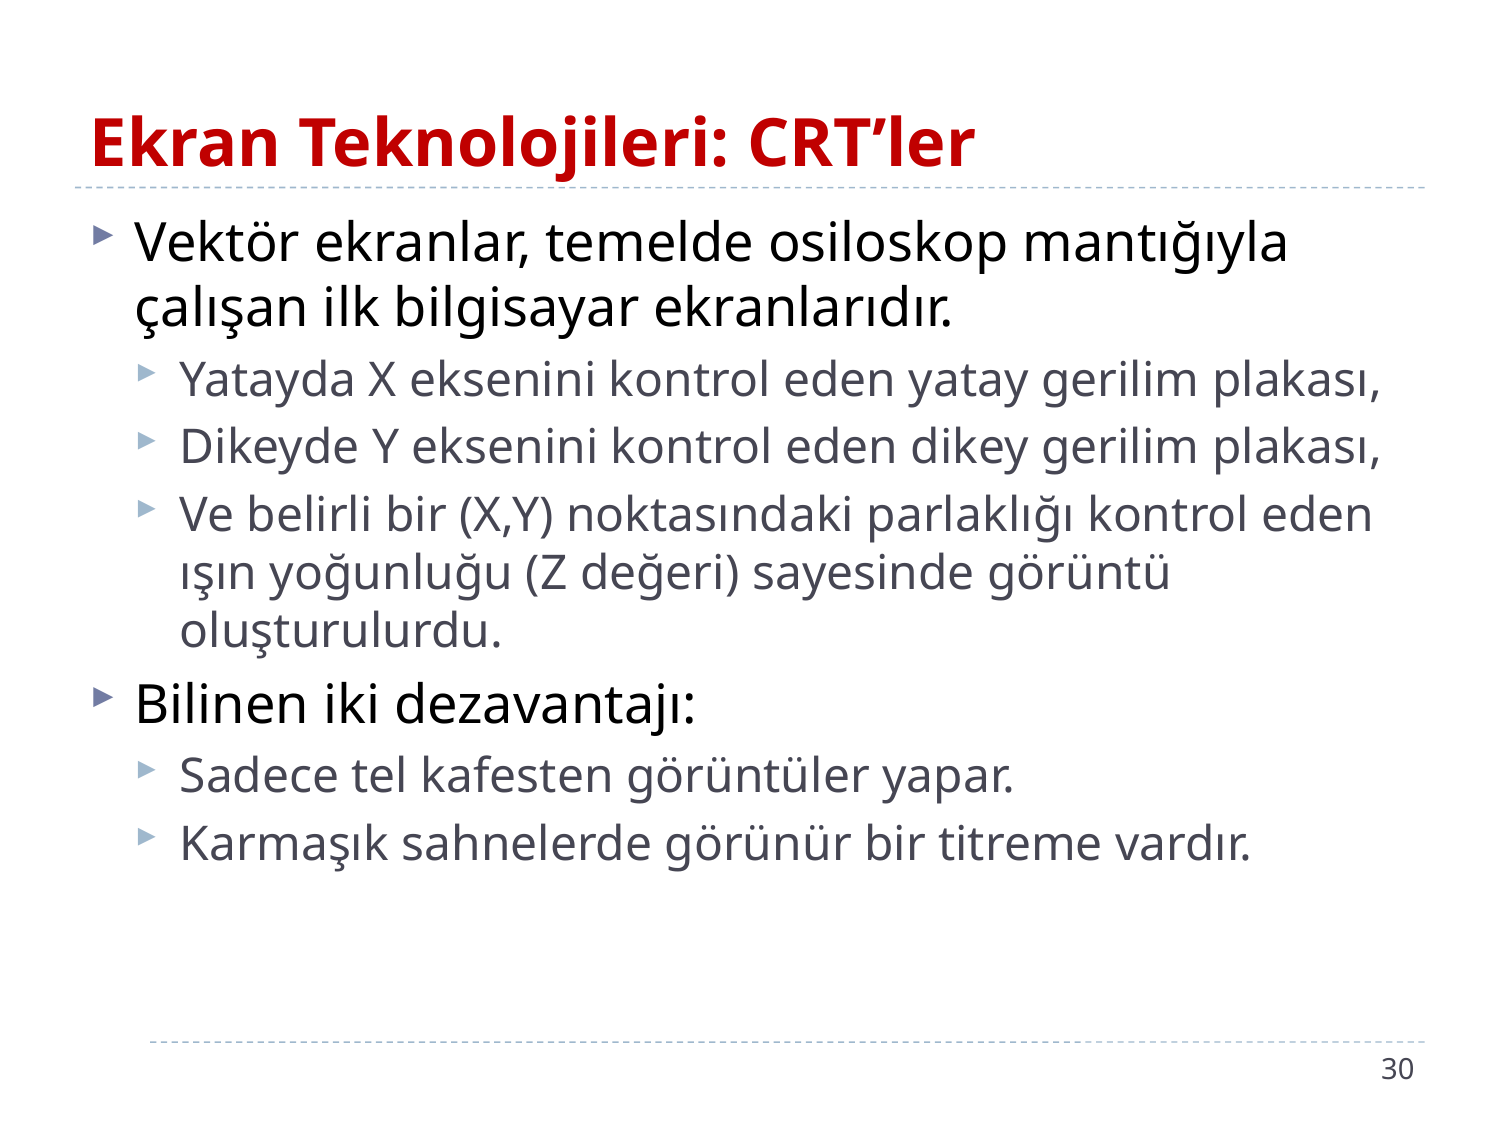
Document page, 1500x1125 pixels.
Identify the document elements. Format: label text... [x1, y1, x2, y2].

title Ekran Teknolojileri: CRT’ler [75, 24, 1425, 200]
list Vektör ekranlar, temelde osiloskop mantığıyla çalışan ilk bilgisayar ekranlarıdır. Yatayda X eksenini kontrol eden yatay gerilim plakası, Dikeyde Y eksenini kontrol eden dikey gerilim plakası, Ve belirli bir (X,Y) noktasındaki parlaklığı kontrol eden ışın yoğunluğu (Z değeri) sayesinde görüntü oluşturulurdu. Bilinen iki dezavantajı: Sadece tel kafesten görüntüler yapar. Karmaşık sahnelerde görünür bir titreme vardır. [75, 200, 1425, 1006]
slide_number 30 [1080, 1042, 1430, 1103]
